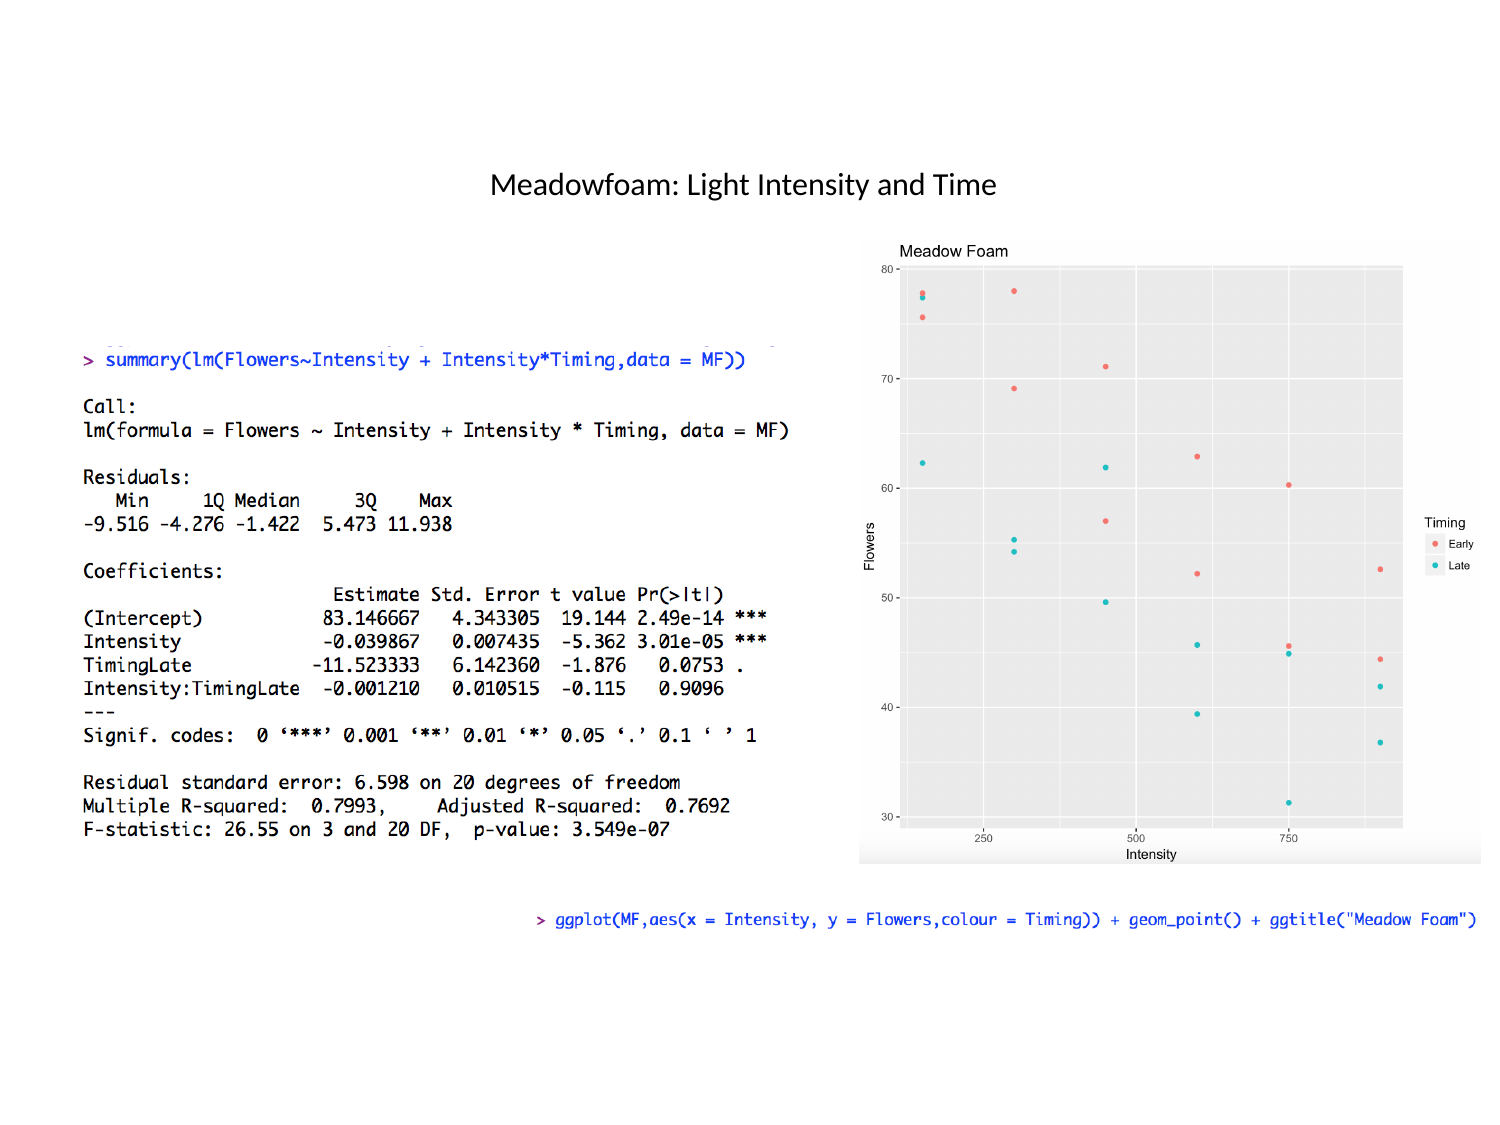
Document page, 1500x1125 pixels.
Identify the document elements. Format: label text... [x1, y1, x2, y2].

picture [858, 239, 1481, 864]
picture [74, 346, 800, 851]
title Meadowfoam: Light Intensity and Time [50, 155, 1438, 210]
picture [530, 909, 1481, 933]
